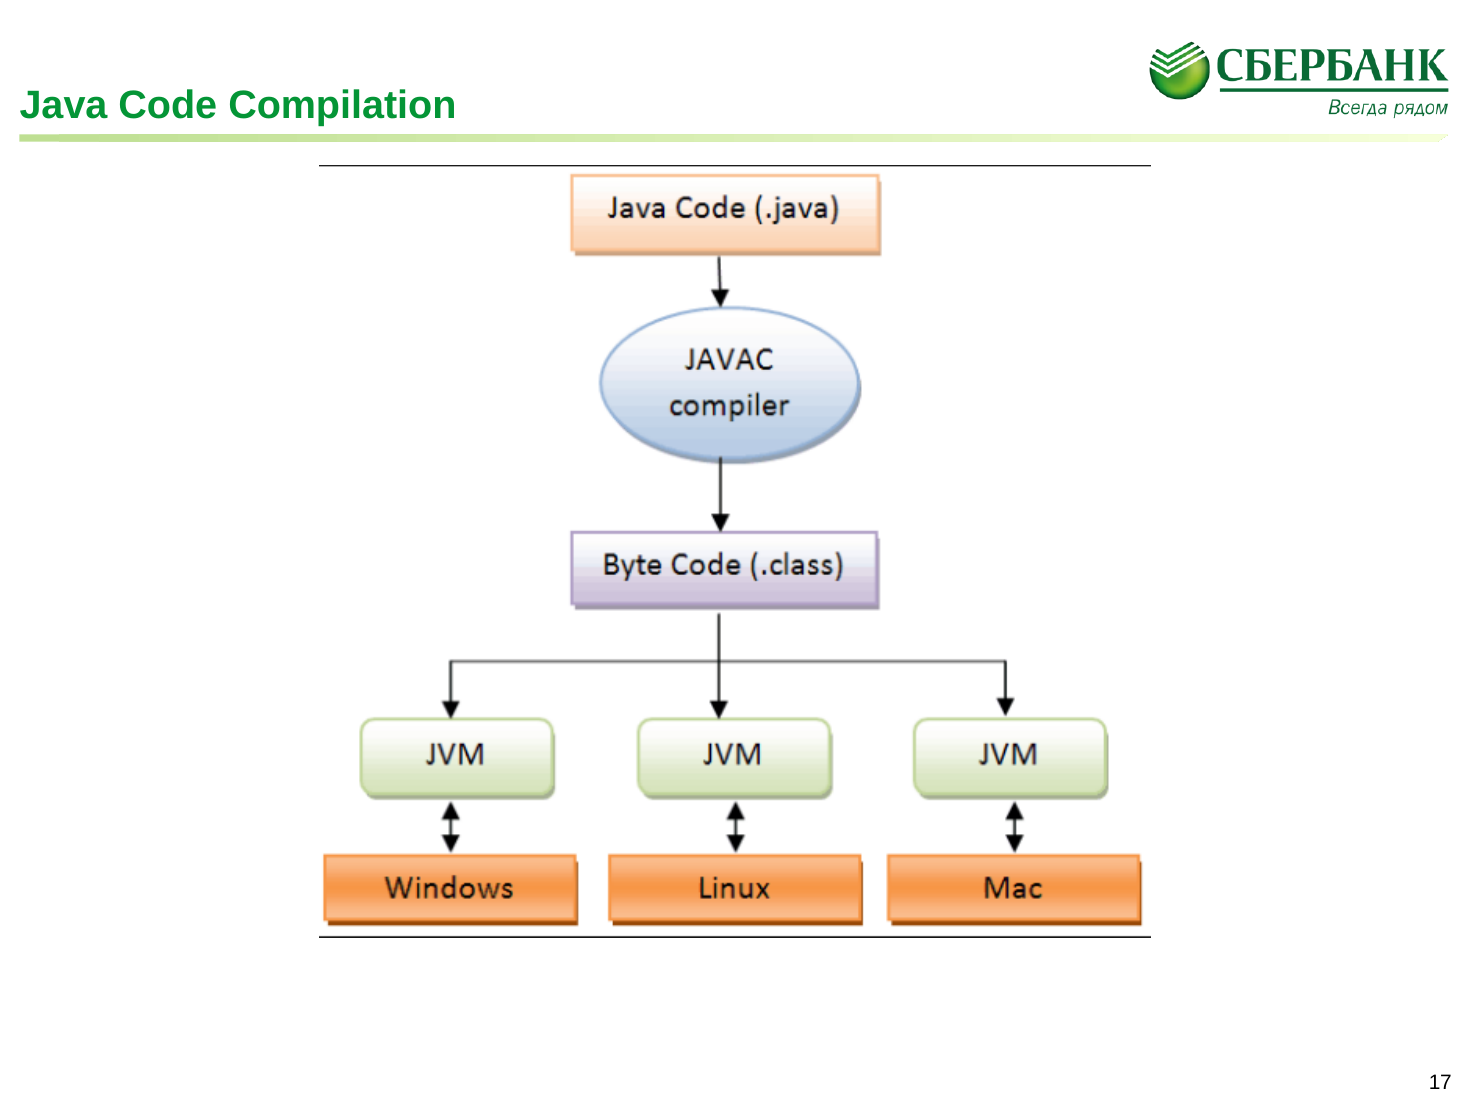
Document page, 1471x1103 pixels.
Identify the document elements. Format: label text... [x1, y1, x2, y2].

title Java Code Compilation [19, 77, 1132, 127]
picture [318, 165, 1151, 938]
picture [1140, 27, 1460, 130]
